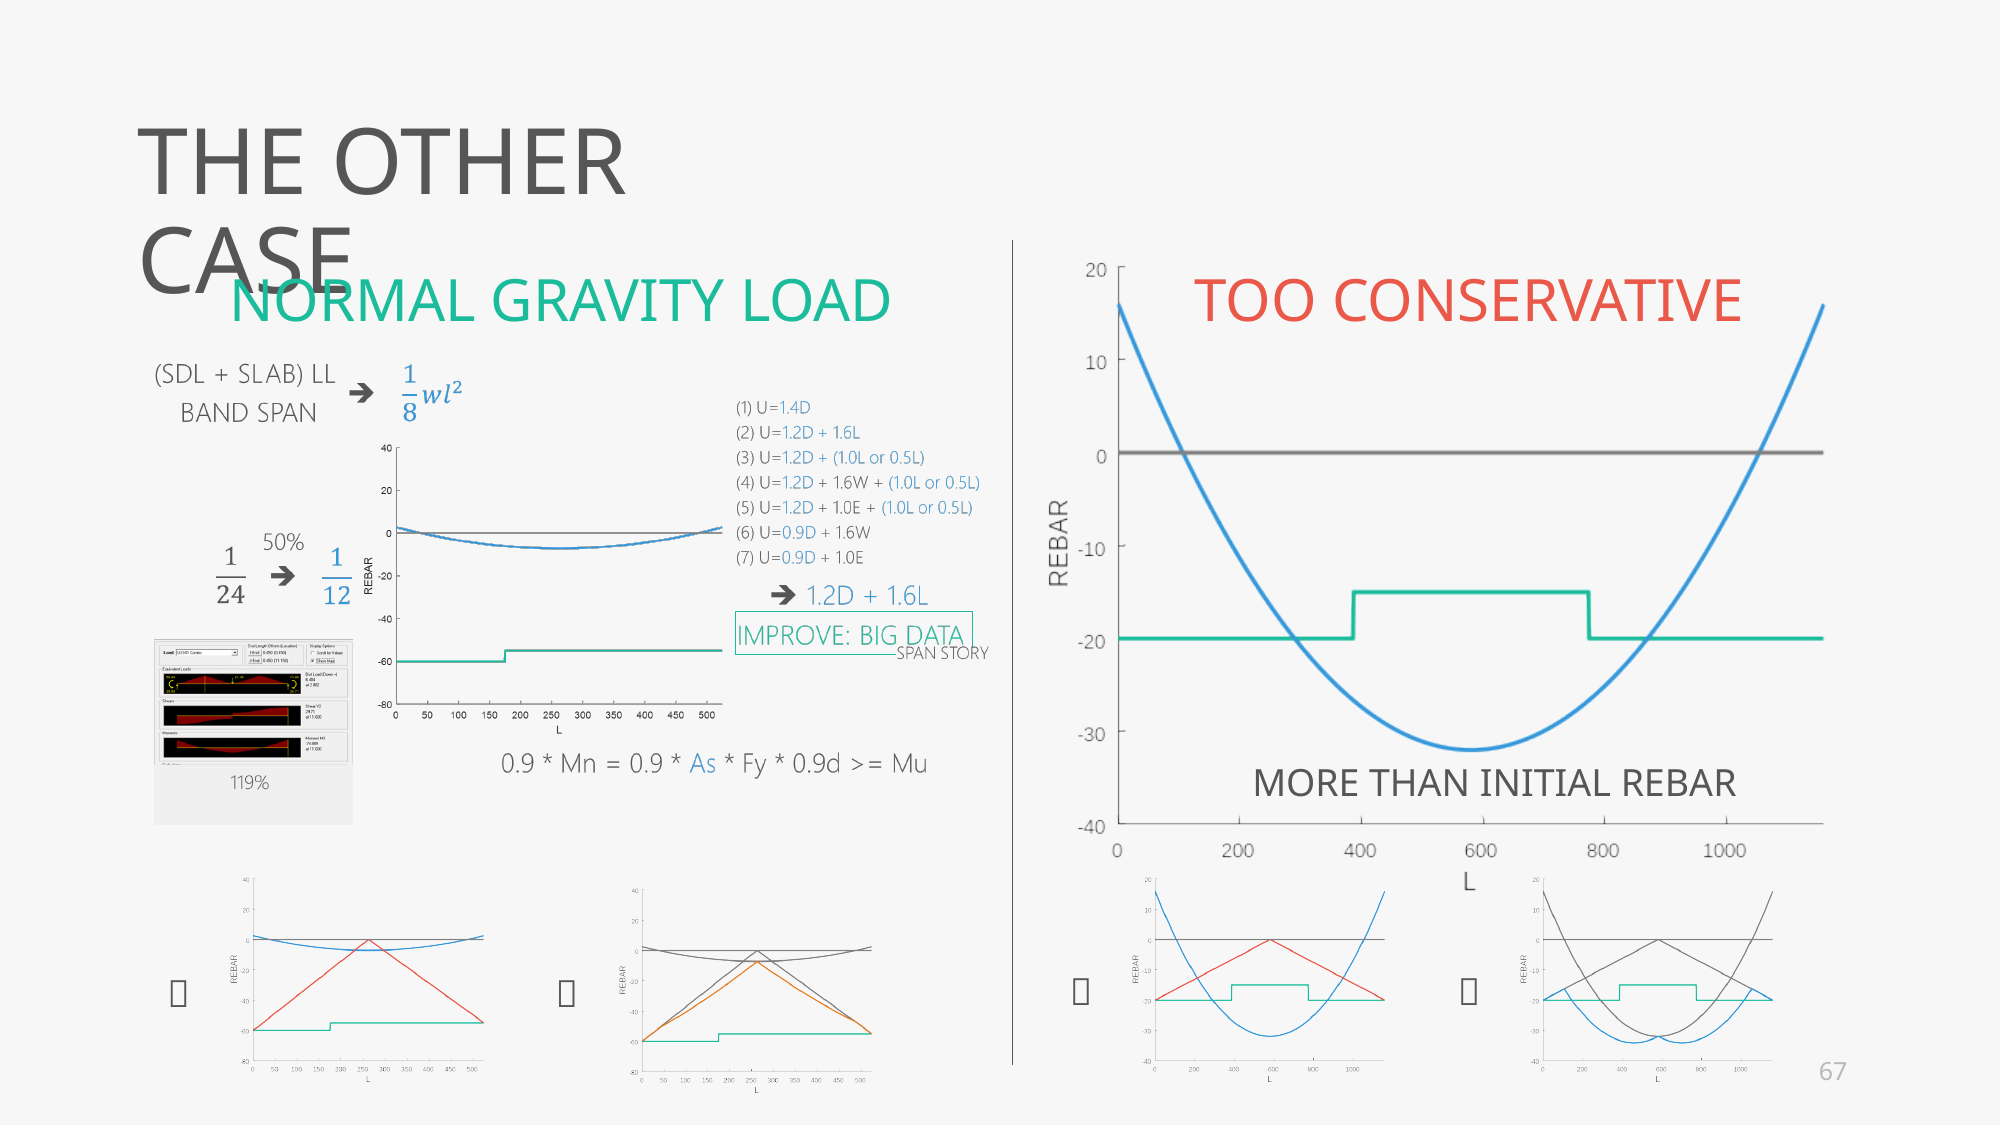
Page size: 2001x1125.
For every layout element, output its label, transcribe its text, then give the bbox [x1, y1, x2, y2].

text_box  [1069, 951, 1108, 1021]
picture [137, 216, 1908, 1084]
text_box  [167, 953, 205, 1023]
list THE OTHER CASE [137, 108, 873, 224]
picture [214, 862, 510, 1084]
text_box  [1458, 951, 1496, 1021]
text_box  [555, 953, 594, 1023]
picture [602, 873, 899, 1095]
slide_number 67 [1412, 1042, 1863, 1103]
text_box NORMAL GRAVITY LOAD [229, 241, 909, 341]
